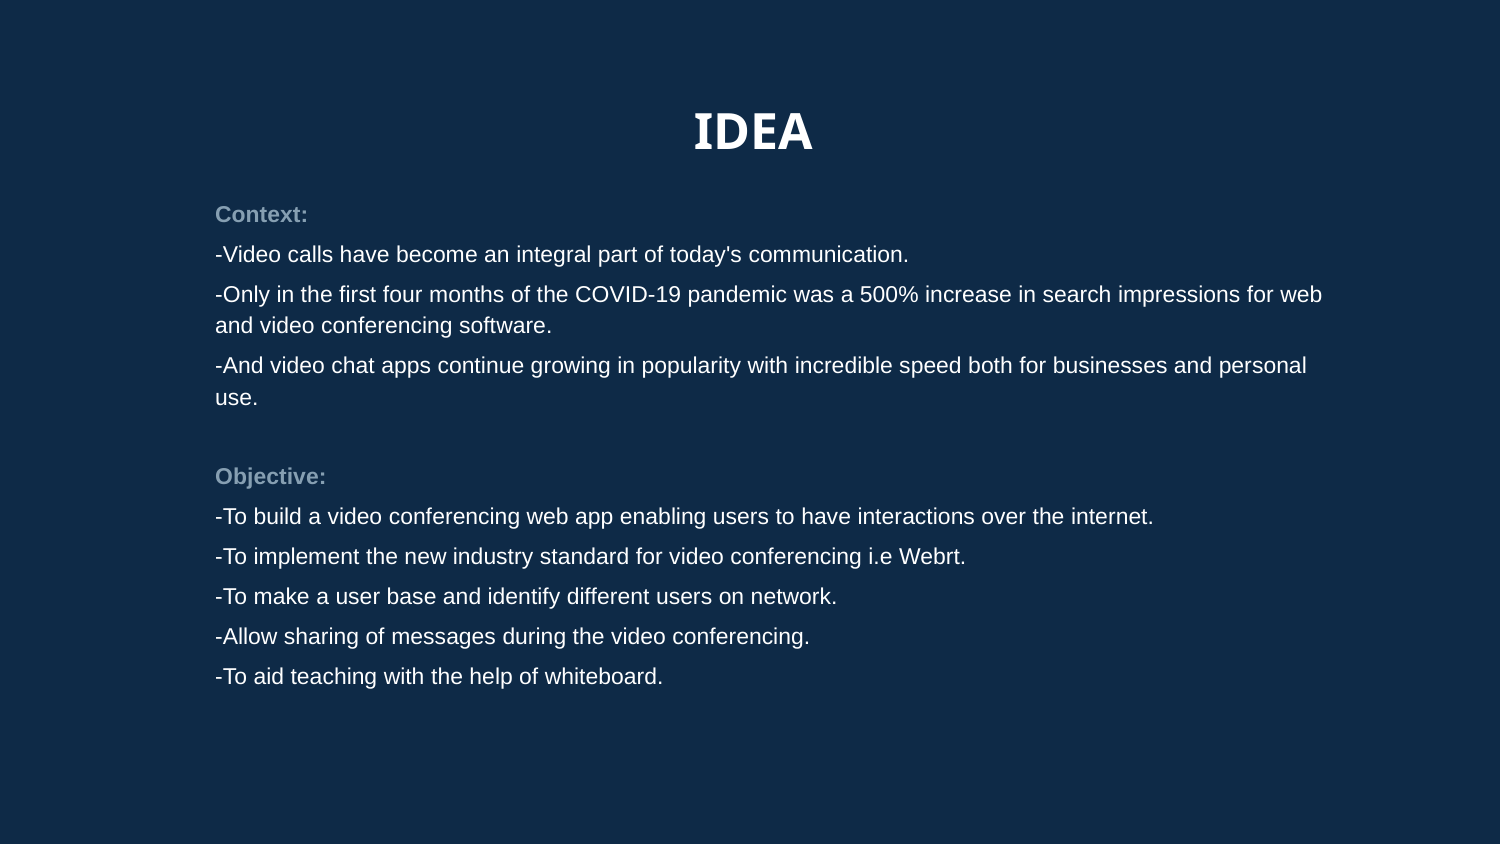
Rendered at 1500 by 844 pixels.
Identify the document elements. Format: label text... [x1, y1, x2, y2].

list Context: -Video calls have become an integral part of today's communication. -Only in the first four months of the COVID-19 pandemic was a 500% increase in search impressions for web and video conferencing software. -And video chat apps continue growing in popularity with incredible speed both for businesses and personal use. Objective: -To build a video conferencing web app enabling users to have interactions over the internet. -To implement the new industry standard for video conferencing i.e Webrt. -To make a user base and identify different users on network. -Allow sharing of messages during the video conferencing. -To aid teaching with the help of whiteboard. [200, 180, 1357, 253]
title IDEA [175, 84, 1332, 164]
